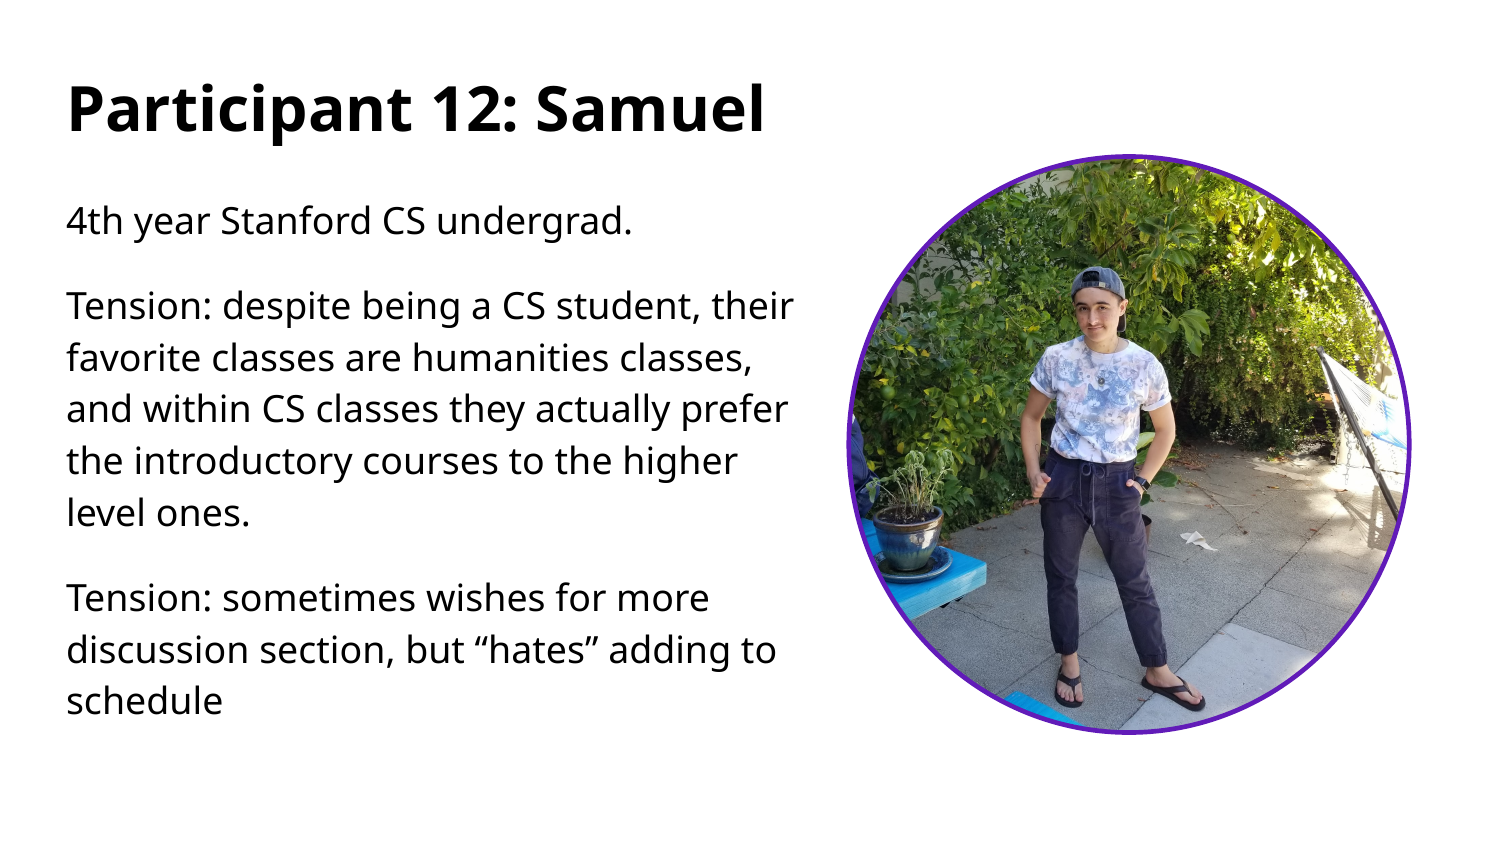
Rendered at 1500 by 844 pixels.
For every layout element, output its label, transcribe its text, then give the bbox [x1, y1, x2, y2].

list 4th year Stanford CS undergrad. Tension: despite being a CS student, their favorite classes are humanities classes, and within CS classes they actually prefer the introductory courses to the higher level ones. Tension: sometimes wishes for more discussion section, but “hates” adding to schedule [51, 175, 829, 736]
title Participant 12: Samuel [51, 54, 1449, 157]
picture [848, 156, 1410, 733]
